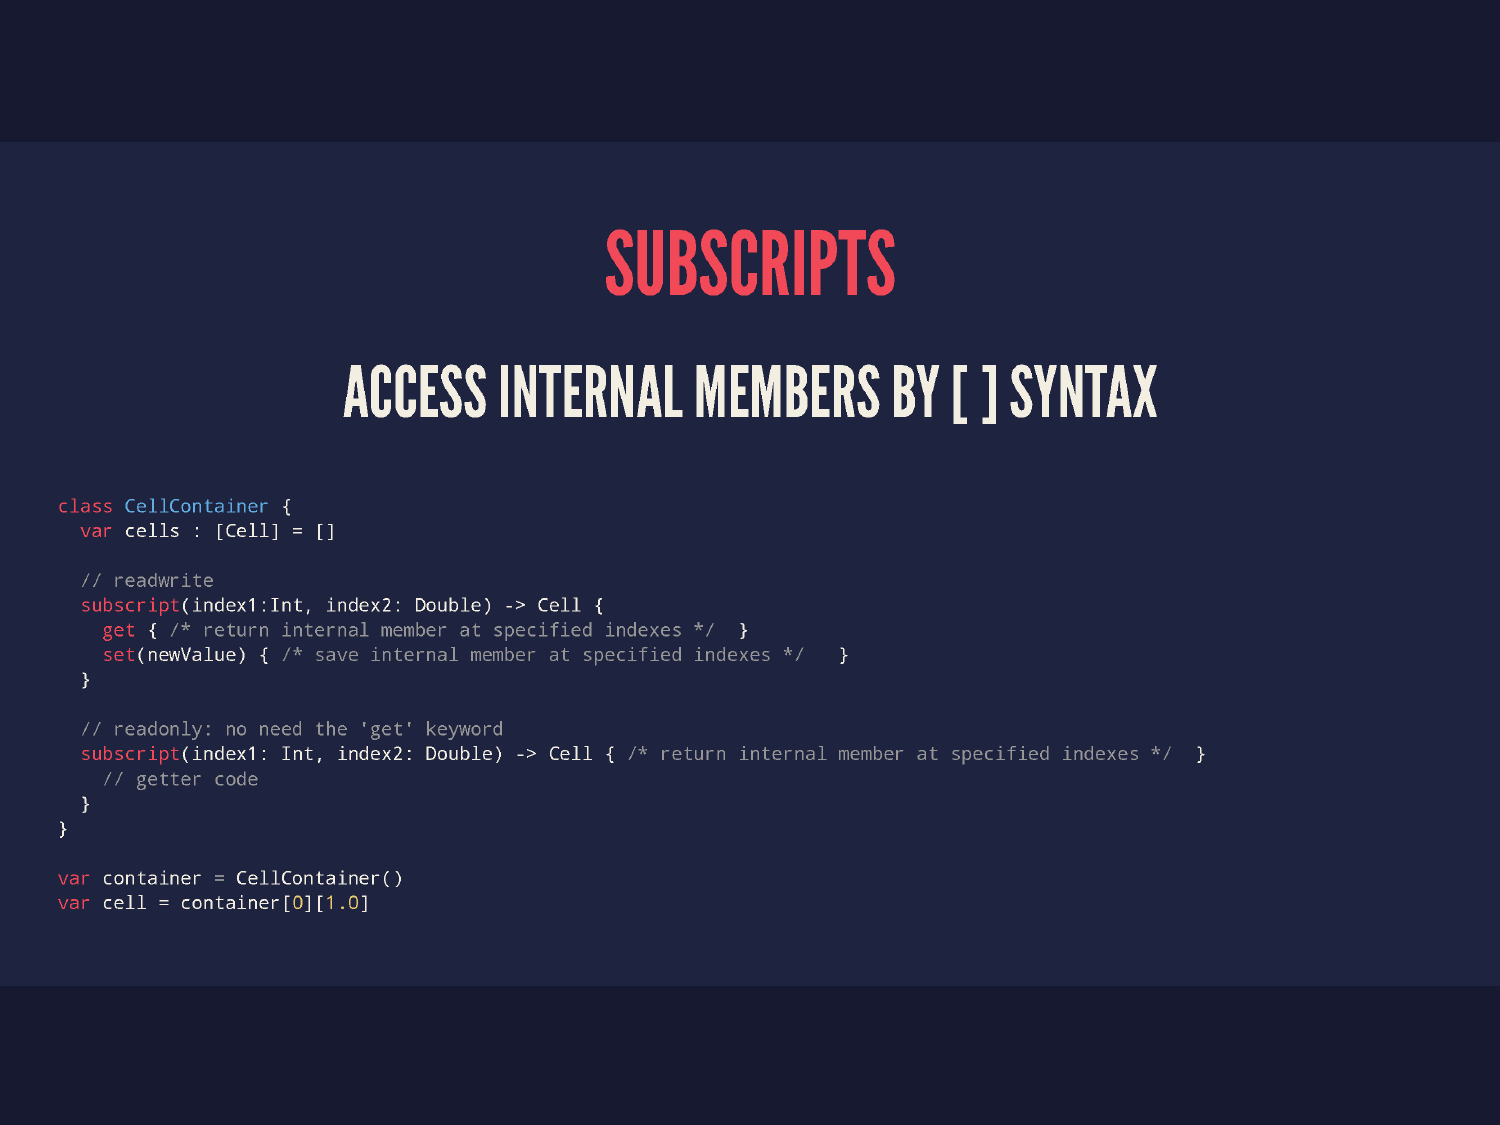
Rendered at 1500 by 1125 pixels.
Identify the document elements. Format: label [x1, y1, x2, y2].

picture [0, 141, 1500, 987]
